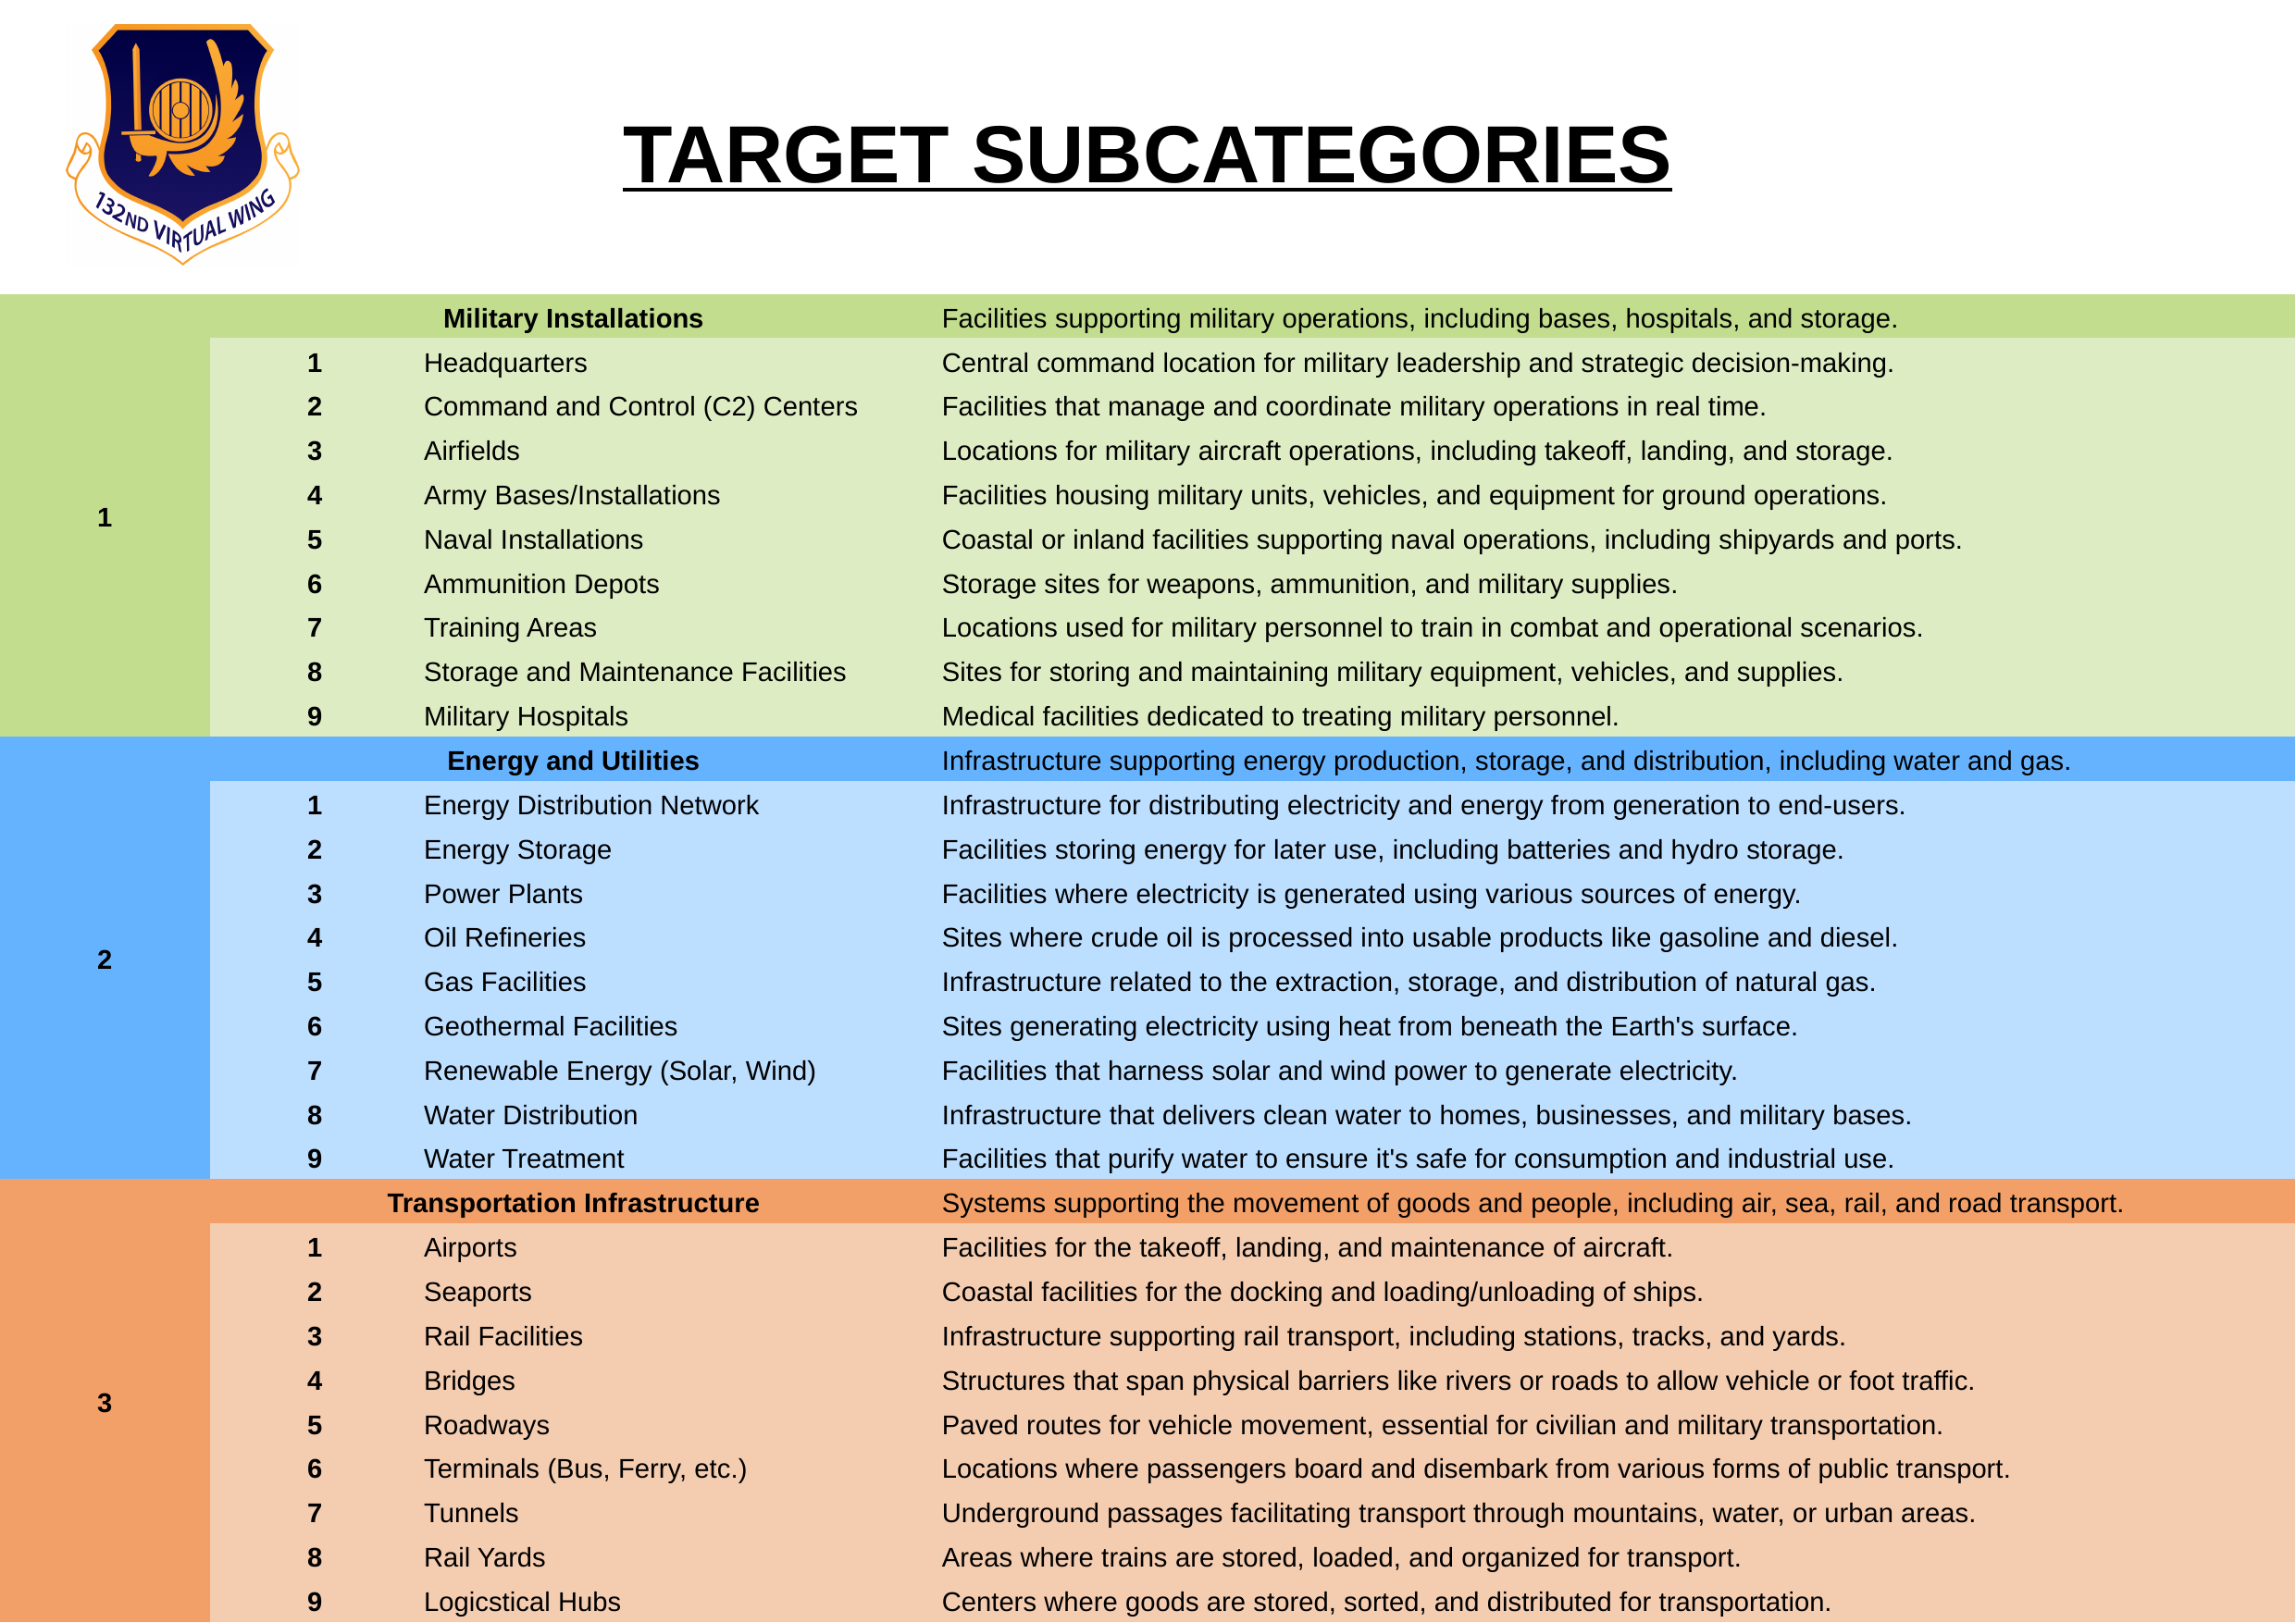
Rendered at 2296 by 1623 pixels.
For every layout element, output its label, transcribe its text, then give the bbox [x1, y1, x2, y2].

table_cell 5 [210, 958, 420, 1002]
table_cell 9 [210, 1578, 420, 1622]
table_cell Rail Yards [420, 1533, 937, 1578]
table_cell Transportation Infrastructure [210, 1179, 937, 1223]
table_header Facilities supporting military operations, including bases, hospitals, and storage. [937, 294, 2295, 338]
table_header 1 [0, 294, 210, 737]
table_cell Army Bases/Installations [420, 471, 937, 515]
table_cell 4 [210, 913, 420, 958]
table_cell 9 [210, 692, 420, 737]
table_cell Locations where passengers board and disembark from various forms of public transport. [937, 1444, 2295, 1489]
table_cell 5 [210, 515, 420, 560]
table_cell Headquarters [420, 338, 937, 382]
table_cell 7 [210, 604, 420, 648]
table_cell 7 [210, 1047, 420, 1091]
table_cell Storage and Maintenance Facilities [420, 648, 937, 692]
table_cell Coastal or inland facilities supporting naval operations, including shipyards and ports. [937, 515, 2295, 560]
table_cell Airports [420, 1223, 937, 1268]
table_cell Airfields [420, 427, 937, 471]
table_cell Seaports [420, 1268, 937, 1312]
table_cell Medical facilities dedicated to treating military personnel. [937, 692, 2295, 737]
table_cell Sites generating electricity using heat from beneath the Earth's surface. [937, 1002, 2295, 1047]
table_cell Locations for military aircraft operations, including takeoff, landing, and storage. [937, 427, 2295, 471]
table_cell Water Treatment [420, 1135, 937, 1179]
table_cell Tunnels [420, 1489, 937, 1533]
table_cell 6 [210, 560, 420, 604]
table_cell Facilities housing military units, vehicles, and equipment for ground operations. [937, 471, 2295, 515]
table_cell Storage sites for weapons, ammunition, and military supplies. [937, 560, 2295, 604]
table_cell 3 [0, 1179, 210, 1622]
table_cell 3 [210, 870, 420, 913]
table_cell Energy Storage [420, 825, 937, 870]
table_cell 6 [210, 1002, 420, 1047]
table_cell Infrastructure supporting rail transport, including stations, tracks, and yards. [937, 1312, 2295, 1357]
table_cell Facilities where electricity is generated using various sources of energy. [937, 870, 2295, 913]
table_cell Centers where goods are stored, sorted, and distributed for transportation. [937, 1578, 2295, 1622]
table_cell Bridges [420, 1357, 937, 1401]
table_cell Areas where trains are stored, loaded, and organized for transport. [937, 1533, 2295, 1578]
table_cell 1 [210, 781, 420, 825]
table_cell Paved routes for vehicle movement, essential for civilian and military transportation. [937, 1401, 2295, 1444]
table_cell 1 [210, 1223, 420, 1268]
table_cell Renewable Energy (Solar, Wind) [420, 1047, 937, 1091]
table_cell Naval Installations [420, 515, 937, 560]
table_cell Infrastructure supporting energy production, storage, and distribution, including water and gas. [937, 737, 2295, 781]
table_cell Sites where crude oil is processed into usable products like gasoline and diesel. [937, 913, 2295, 958]
table_cell Oil Refineries [420, 913, 937, 958]
table_cell Infrastructure related to the extraction, storage, and distribution of natural gas. [937, 958, 2295, 1002]
table_cell 2 [0, 737, 210, 1179]
table_cell 2 [210, 382, 420, 427]
table_cell Locations used for military personnel to train in combat and operational scenarios. [937, 604, 2295, 648]
table_cell Terminals (Bus, Ferry, etc.) [420, 1444, 937, 1489]
text_box TARGET SUBCATEGORIES [0, 7, 2296, 294]
table_cell 3 [210, 1312, 420, 1357]
table_cell Systems supporting the movement of goods and people, including air, sea, rail, and road transport. [937, 1179, 2295, 1223]
table_cell Geothermal Facilities [420, 1002, 937, 1047]
table_cell 8 [210, 648, 420, 692]
picture [66, 24, 306, 271]
table_cell Energy and Utilities [210, 737, 937, 781]
table_cell 2 [210, 1268, 420, 1312]
table_cell 6 [210, 1444, 420, 1489]
table_cell Water Distribution [420, 1091, 937, 1135]
table_cell Facilities for the takeoff, landing, and maintenance of aircraft. [937, 1223, 2295, 1268]
table_cell Logicstical Hubs [420, 1578, 937, 1622]
table_cell Facilities that manage and coordinate military operations in real time. [937, 382, 2295, 427]
table_cell Underground passages facilitating transport through mountains, water, or urban areas. [937, 1489, 2295, 1533]
table_cell Command and Control (C2) Centers [420, 382, 937, 427]
table_cell 3 [210, 427, 420, 471]
table_cell Roadways [420, 1401, 937, 1444]
table_cell 8 [210, 1533, 420, 1578]
table_cell 9 [210, 1135, 420, 1179]
table_cell Facilities that purify water to ensure it's safe for consumption and industrial use. [937, 1135, 2295, 1179]
table_cell Infrastructure that delivers clean water to homes, businesses, and military bases. [937, 1091, 2295, 1135]
table_header Military Installations [210, 294, 937, 338]
table_cell 4 [210, 1357, 420, 1401]
table_cell Facilities that harness solar and wind power to generate electricity. [937, 1047, 2295, 1091]
table_cell Infrastructure for distributing electricity and energy from generation to end-users. [937, 781, 2295, 825]
table_cell 5 [210, 1401, 420, 1444]
table_cell Central command location for military leadership and strategic decision-making. [937, 338, 2295, 382]
table_cell Ammunition Depots [420, 560, 937, 604]
table_cell Coastal facilities for the docking and loading/unloading of ships. [937, 1268, 2295, 1312]
table_cell Gas Facilities [420, 958, 937, 1002]
table_cell 7 [210, 1489, 420, 1533]
table_cell 1 [210, 338, 420, 382]
table_cell 2 [210, 825, 420, 870]
table_cell Structures that span physical barriers like rivers or roads to allow vehicle or foot traffic. [937, 1357, 2295, 1401]
table_cell 8 [210, 1091, 420, 1135]
table_cell Power Plants [420, 870, 937, 913]
table_cell 4 [210, 471, 420, 515]
table_cell Sites for storing and maintaining military equipment, vehicles, and supplies. [937, 648, 2295, 692]
table_cell Facilities storing energy for later use, including batteries and hydro storage. [937, 825, 2295, 870]
table_cell Rail Facilities [420, 1312, 937, 1357]
table_cell Military Hospitals [420, 692, 937, 737]
table_cell Energy Distribution Network [420, 781, 937, 825]
table_cell Training Areas [420, 604, 937, 648]
